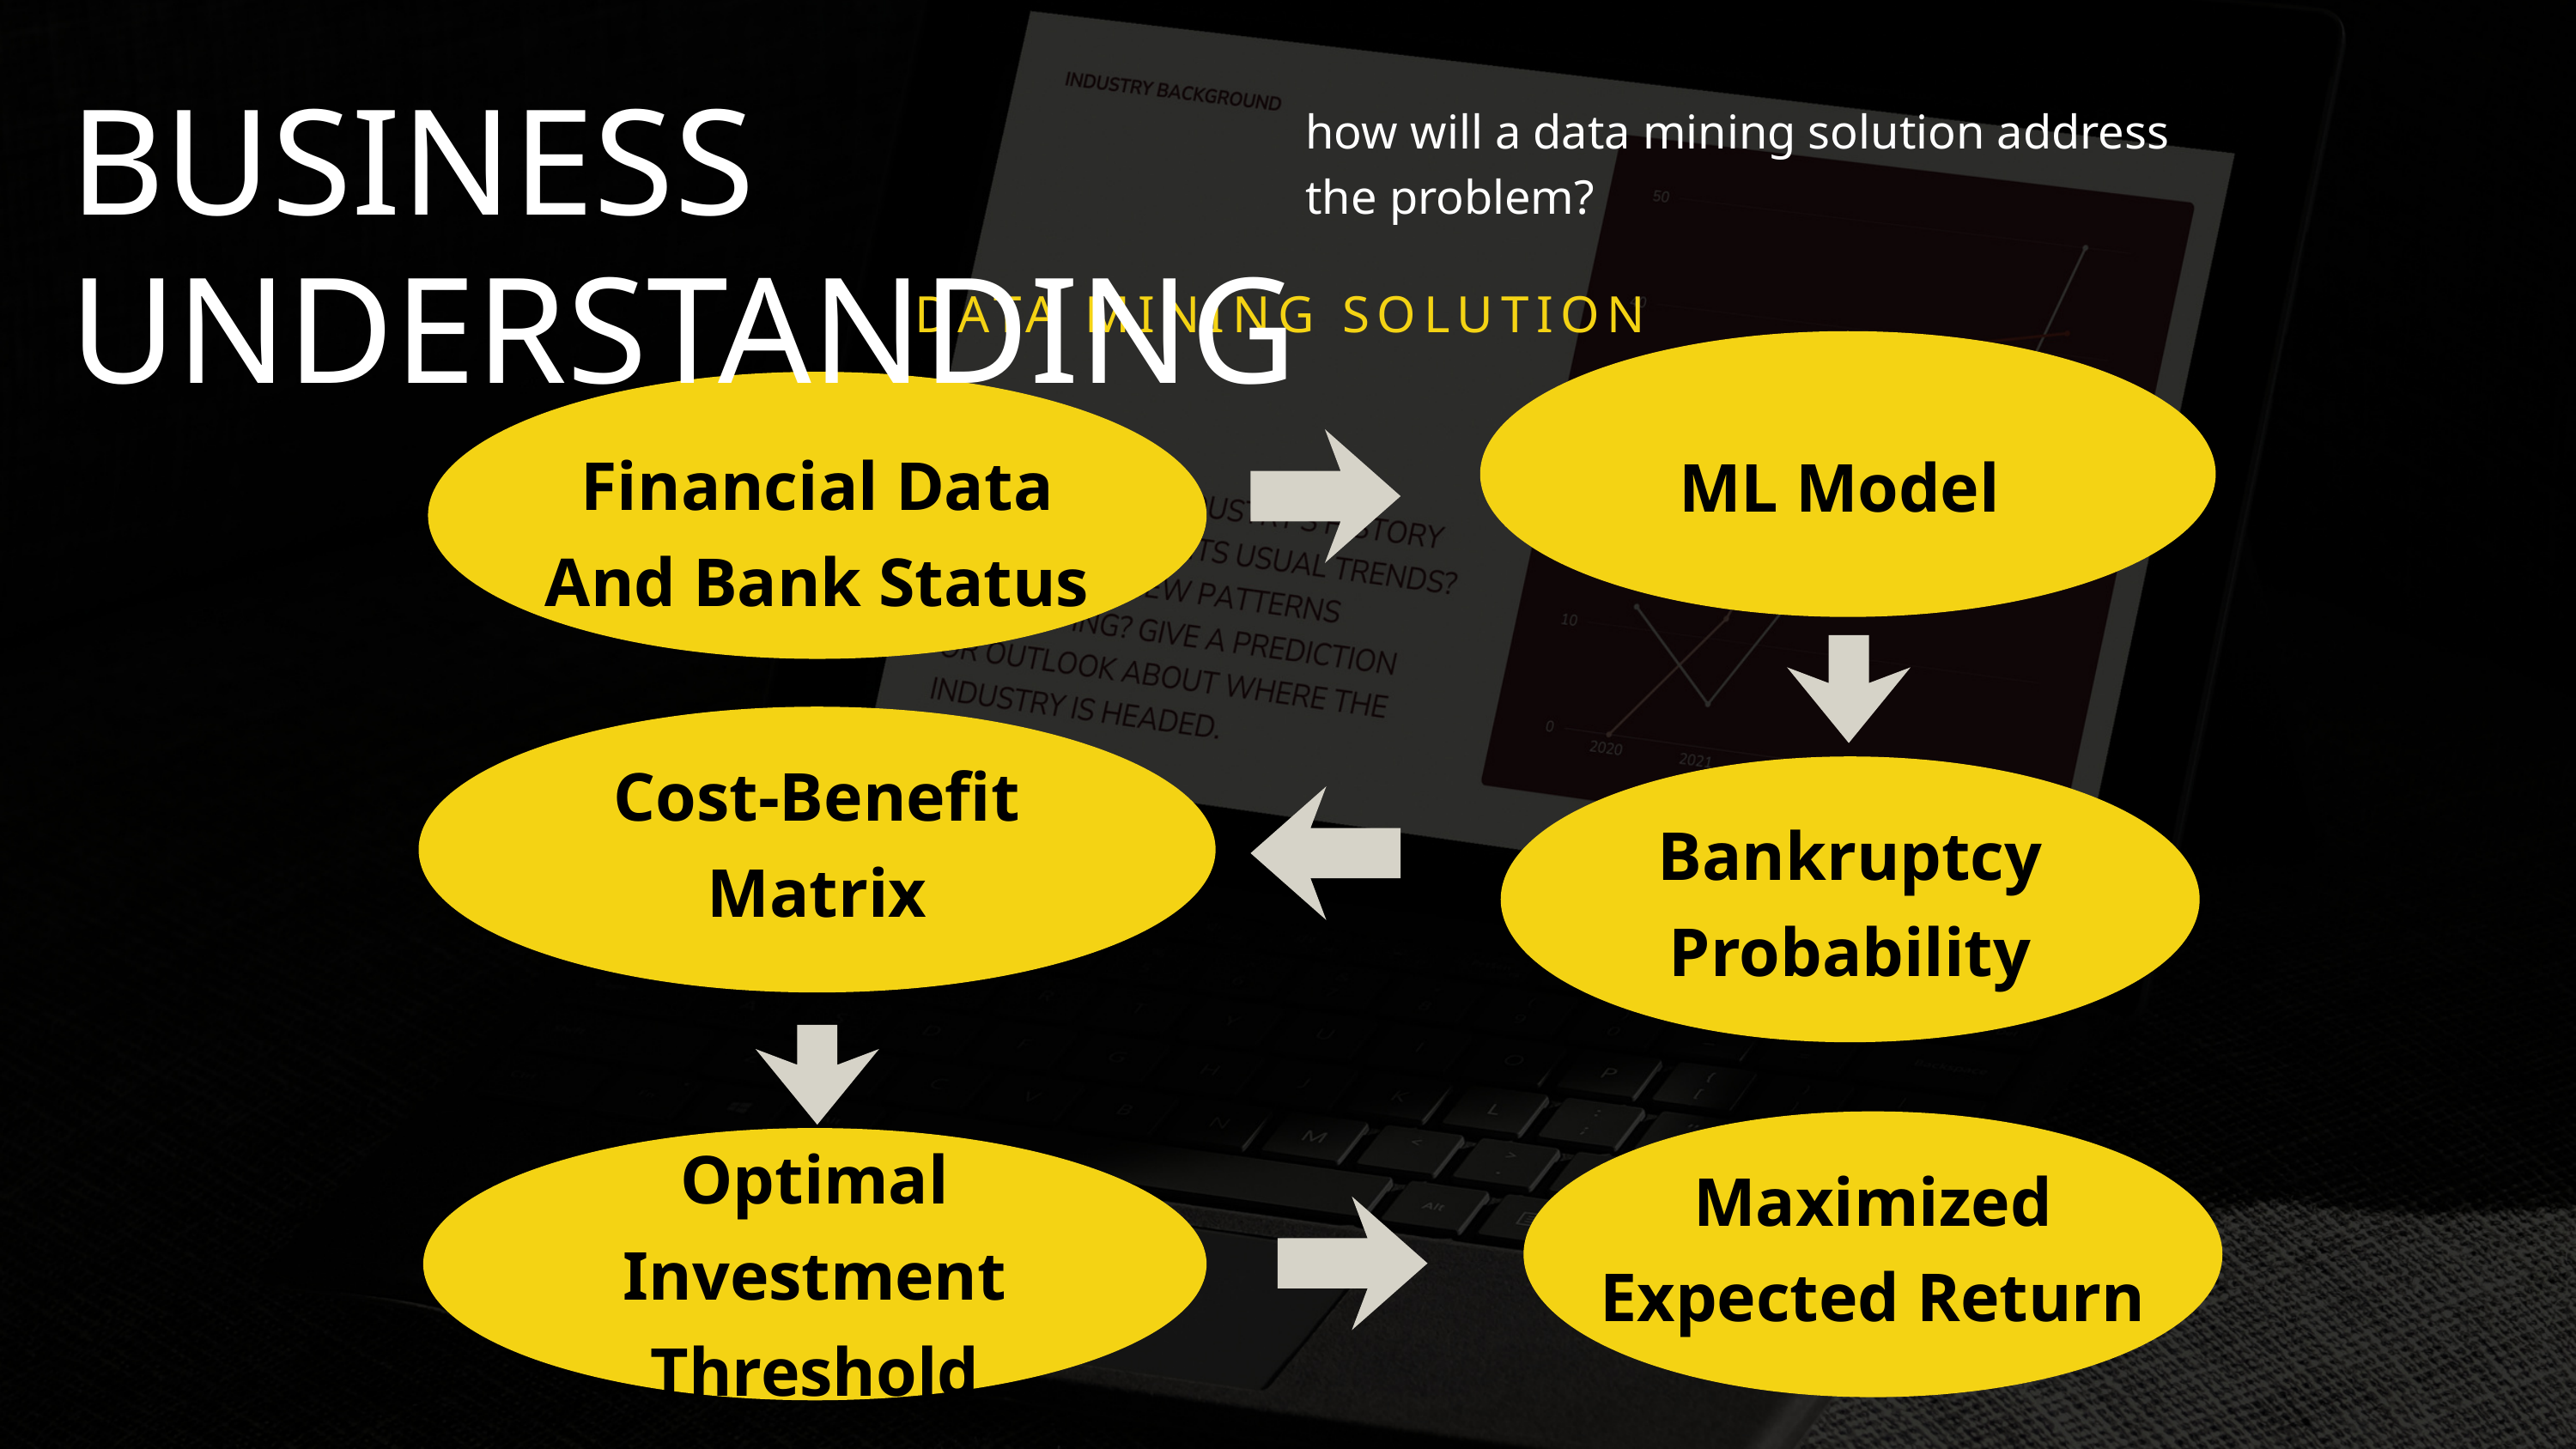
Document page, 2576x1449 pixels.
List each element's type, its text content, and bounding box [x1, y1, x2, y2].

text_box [1479, 330, 2216, 617]
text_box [428, 371, 1207, 659]
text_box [422, 1127, 1207, 1401]
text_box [1277, 1196, 1428, 1331]
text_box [1500, 755, 2200, 1043]
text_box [1794, 627, 1904, 751]
text_box [0, 0, 2576, 1449]
text_box DATA MINING SOLUTION [1331, 270, 1646, 343]
text_box how will a data mining solution address the problem? [1305, 93, 2181, 224]
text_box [418, 706, 1216, 993]
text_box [767, 1012, 868, 1137]
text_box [1250, 428, 1401, 564]
text_box BUSINESS UNDERSTANDING [69, 76, 1331, 413]
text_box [1250, 785, 1401, 920]
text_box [1523, 1111, 2223, 1397]
